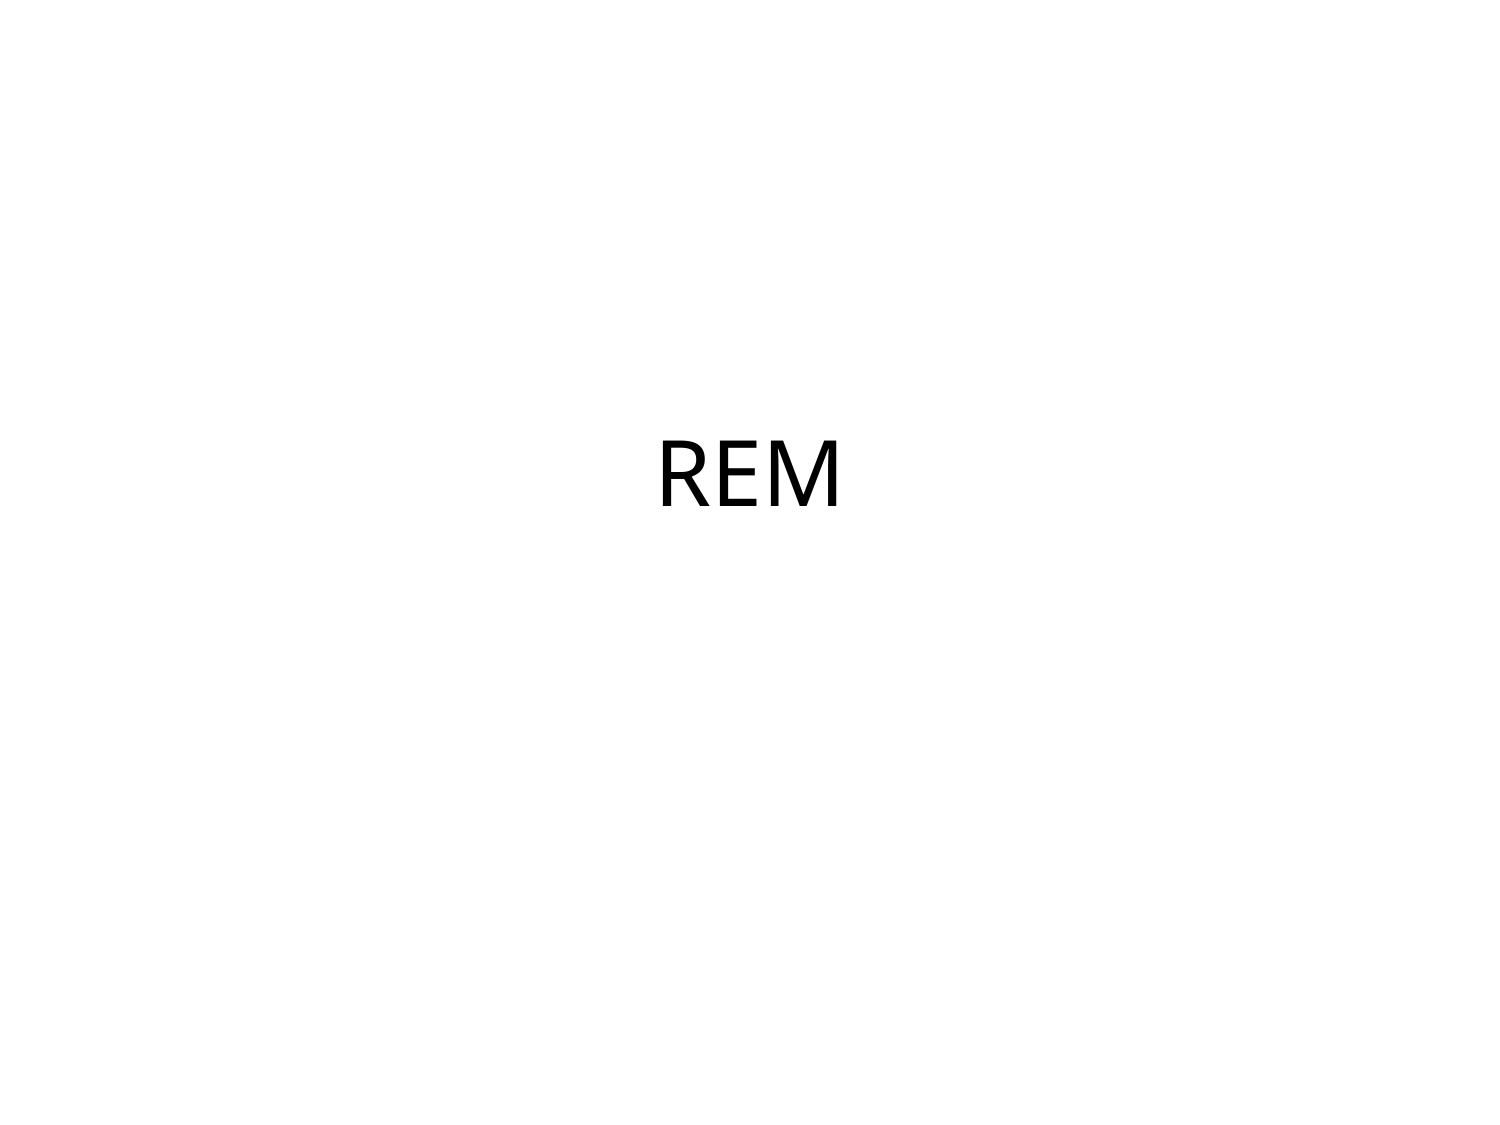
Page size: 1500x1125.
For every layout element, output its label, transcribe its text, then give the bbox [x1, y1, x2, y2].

title REM [112, 349, 1388, 591]
